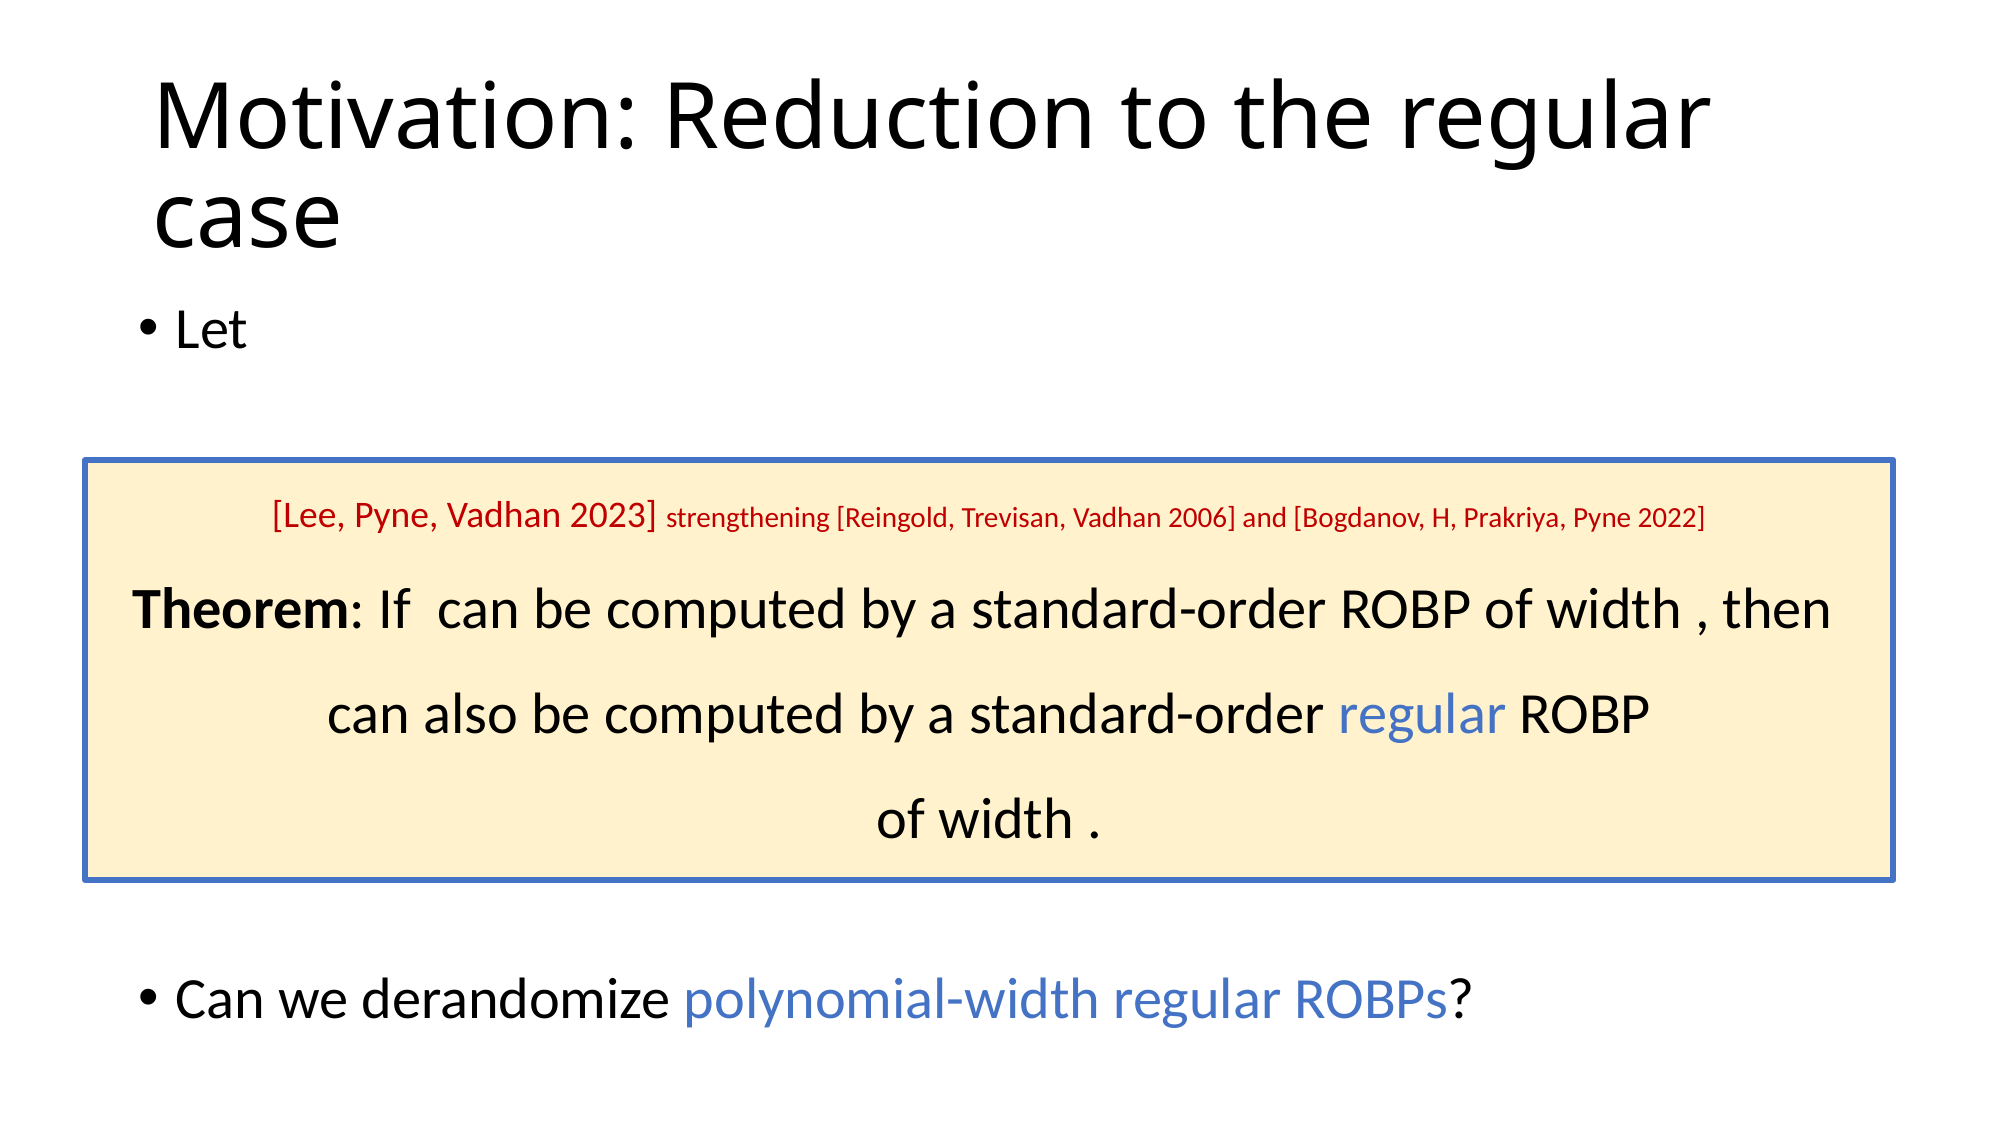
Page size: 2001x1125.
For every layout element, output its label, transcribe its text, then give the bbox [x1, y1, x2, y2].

title Motivation: Reduction to the regular case [137, 59, 1863, 278]
